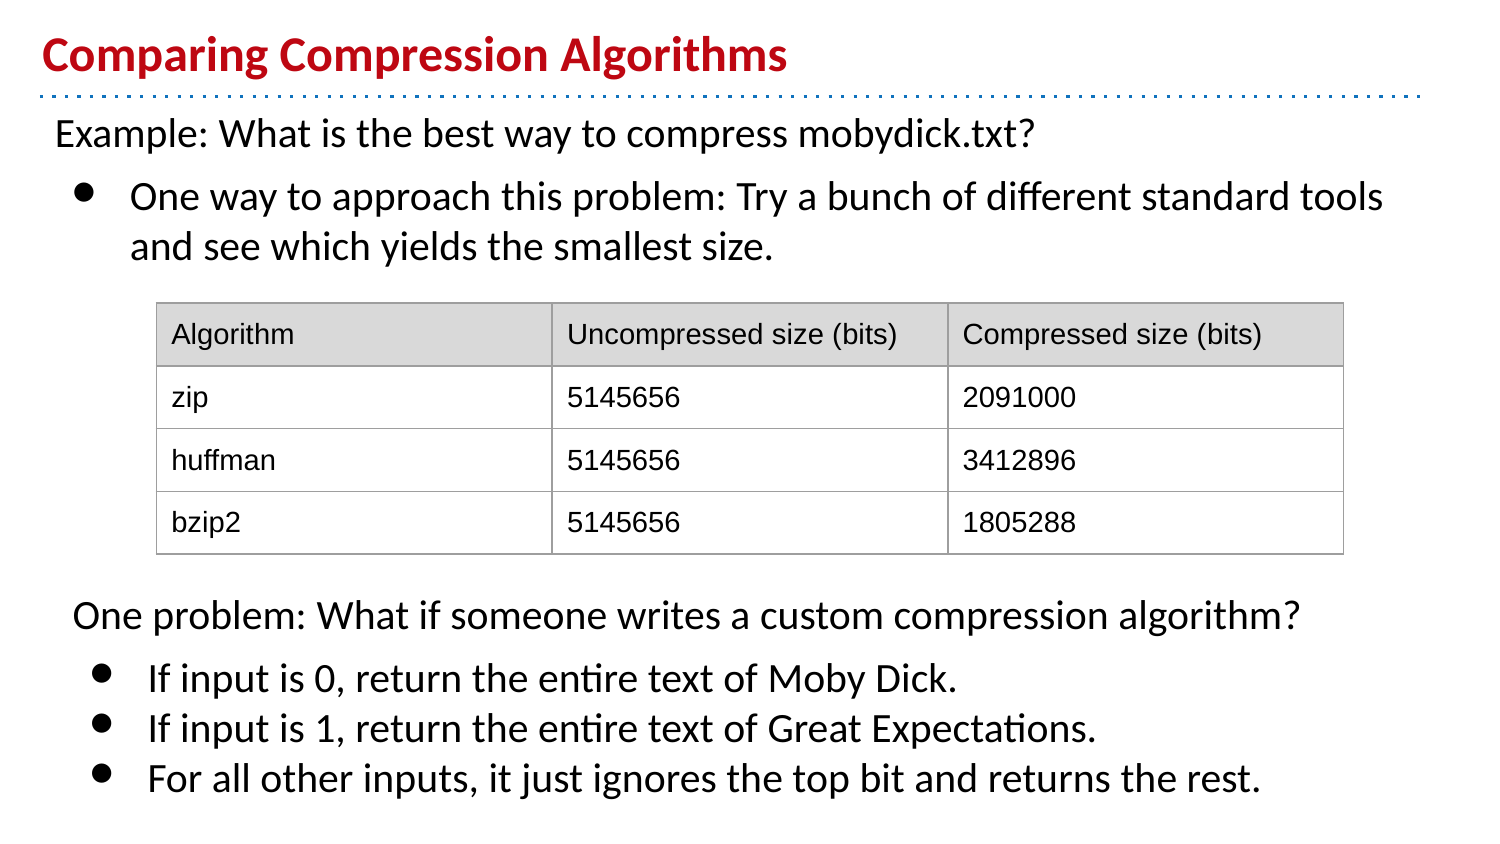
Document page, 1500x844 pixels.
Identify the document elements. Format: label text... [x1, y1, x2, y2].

table_header Uncompressed size (bits) [553, 304, 947, 365]
table_cell 3412896 [949, 429, 1343, 491]
list One problem: What if someone writes a custom compression algorithm? If input is 0, return the entire text of Moby Dick. If input is 1, return the entire text of Great Expectations. For all other inputs, it just ignores the top bit and returns the rest. [57, 572, 1495, 727]
table_header Compressed size (bits) [949, 304, 1343, 365]
list Example: What is the best way to compress mobydick.txt? One way to approach this problem: Try a bunch of different standard tools and see which yields the smallest size. [39, 91, 1425, 245]
table_header Algorithm [157, 304, 551, 365]
table_cell zip [157, 367, 551, 428]
table_cell 1805288 [949, 492, 1343, 553]
table_cell bzip2 [157, 492, 551, 553]
title Comparing Compression Algorithms [27, 15, 1378, 97]
table_cell huffman [157, 429, 551, 491]
table_cell 5145656 [553, 429, 947, 491]
table_cell 5145656 [553, 367, 947, 428]
table_cell 2091000 [949, 367, 1343, 428]
table_cell 5145656 [553, 492, 947, 553]
